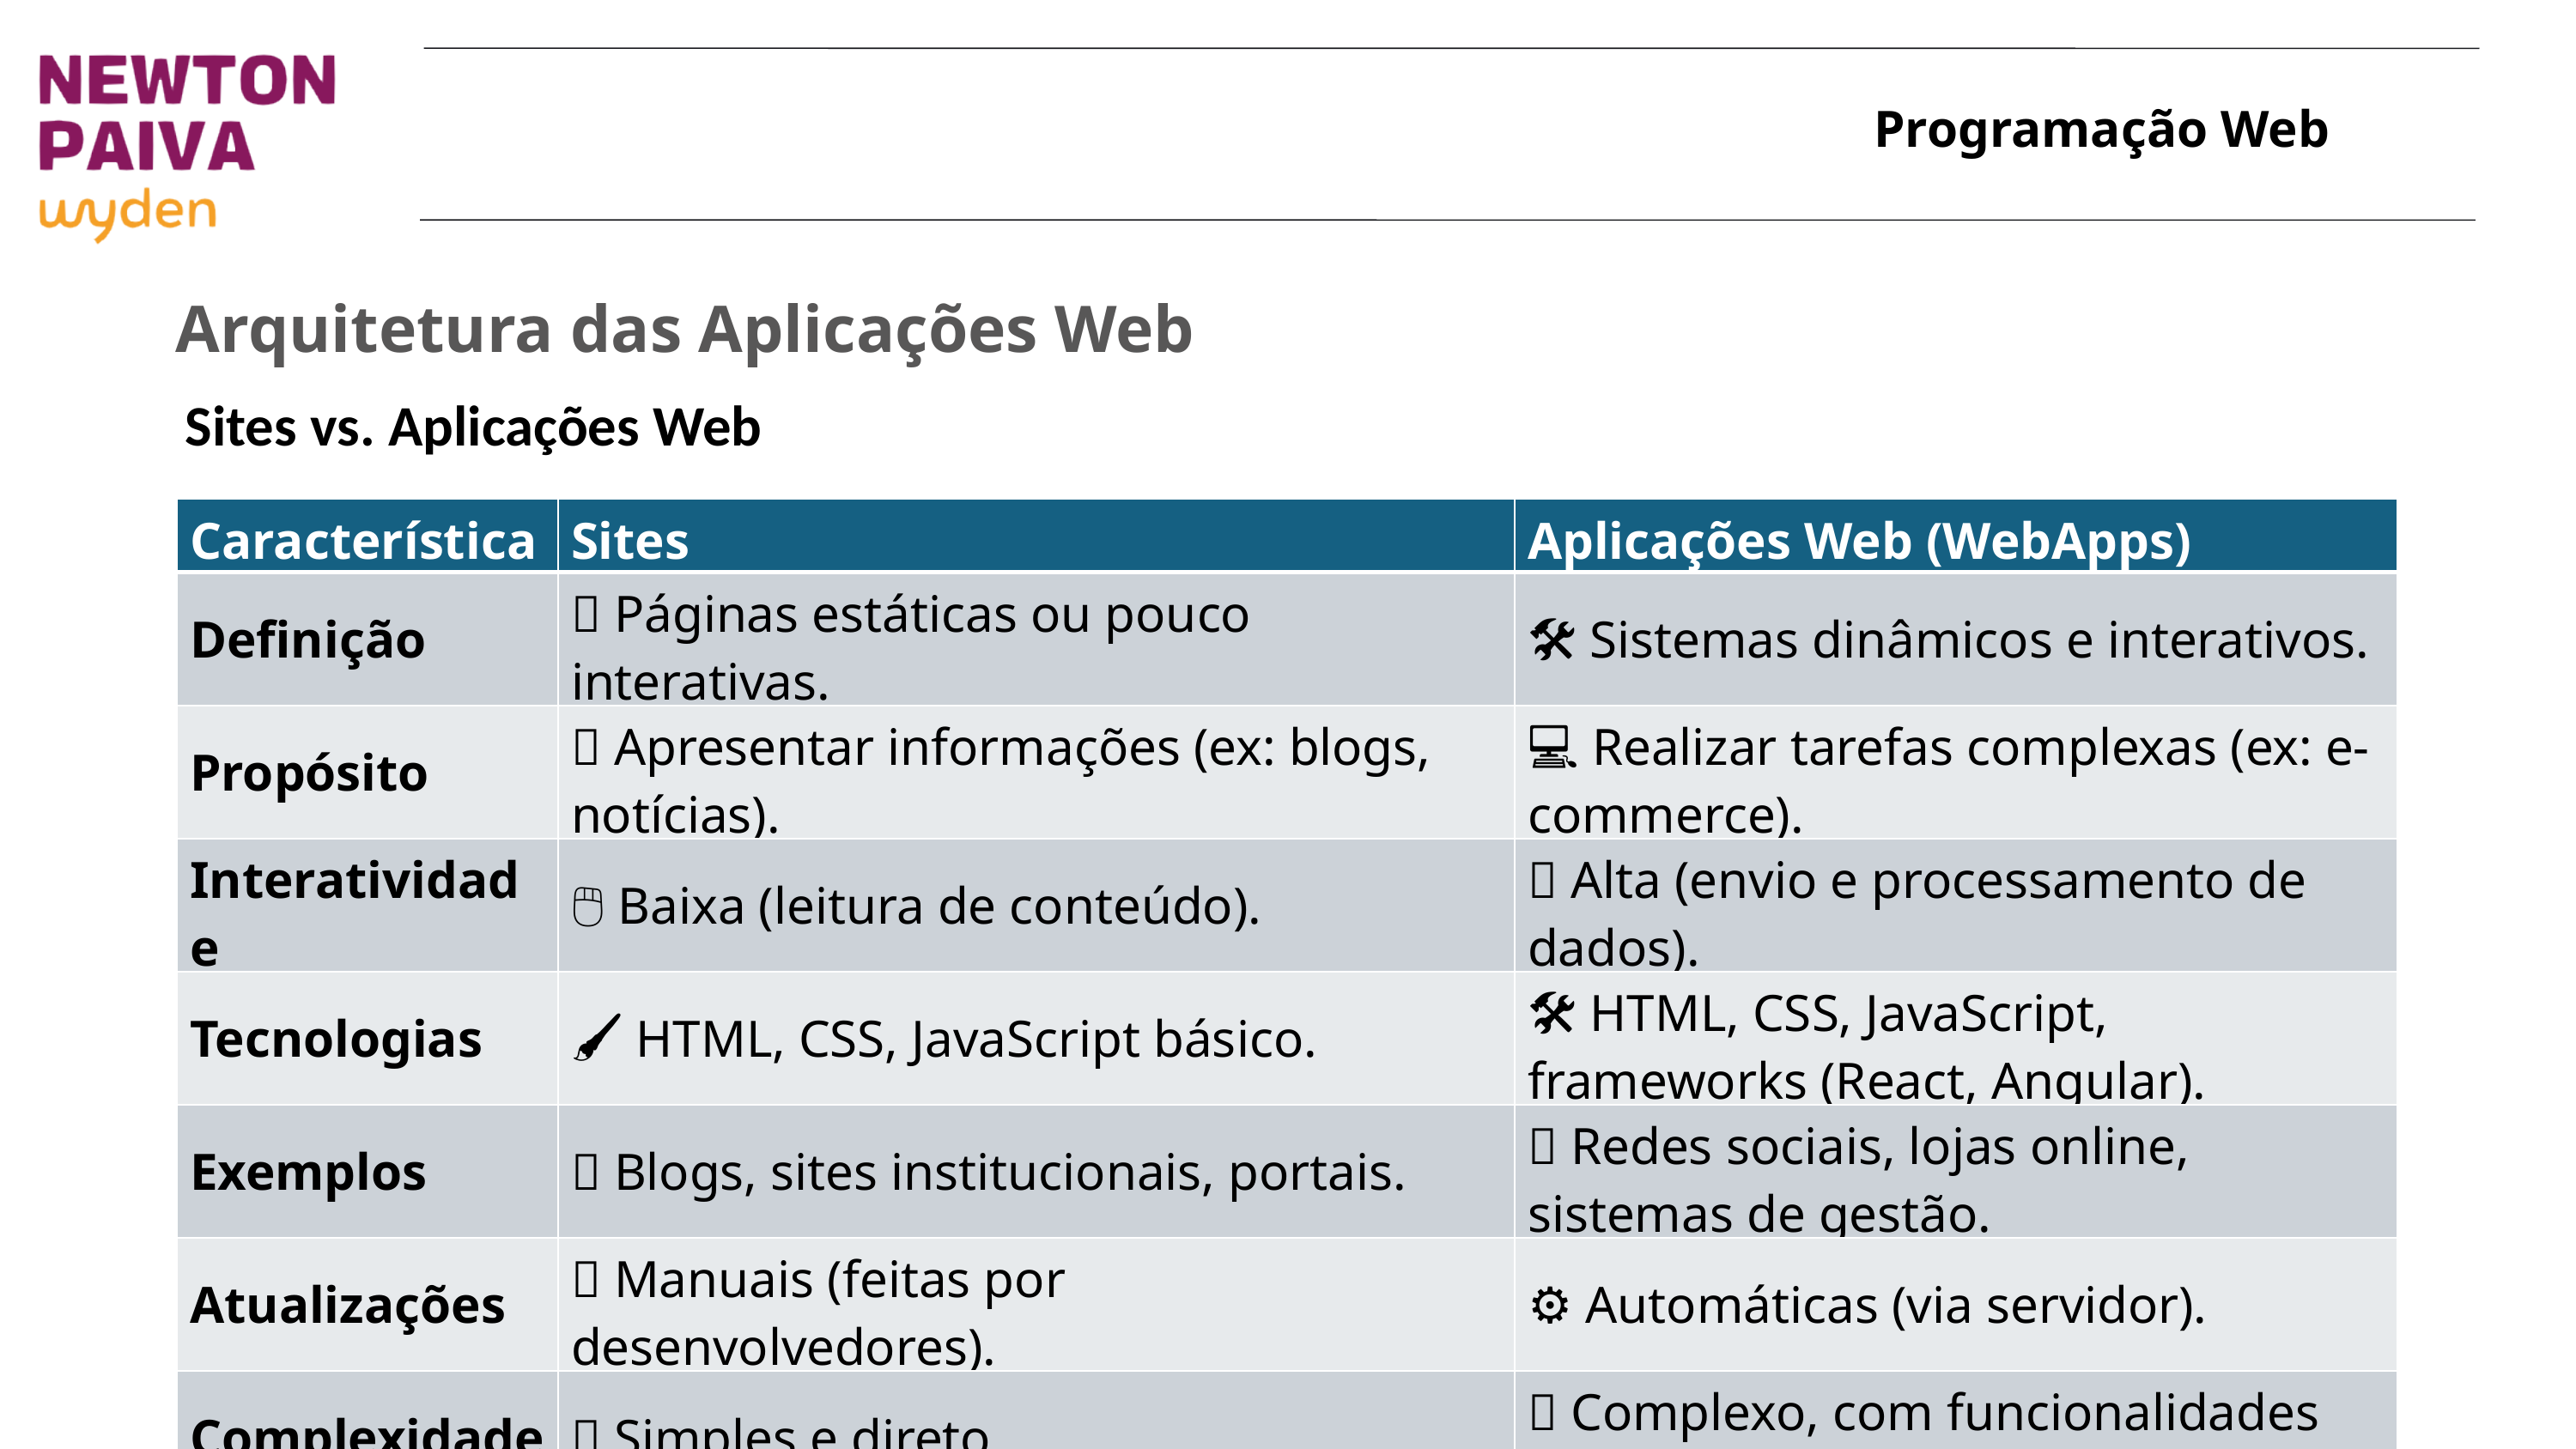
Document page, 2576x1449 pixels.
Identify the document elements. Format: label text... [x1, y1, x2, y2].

table_cell 🖌️ HTML, CSS, JavaScript básico. [559, 973, 1514, 1104]
table_cell Definição [178, 574, 557, 705]
table_header Aplicações Web (WebApps) [1516, 500, 2397, 570]
table_header Característica [178, 500, 557, 570]
table_cell 🛠️ Sistemas dinâmicos e interativos. [1516, 574, 2397, 705]
picture [0, 0, 368, 276]
table_cell 📰 Blogs, sites institucionais, portais. [559, 1106, 1514, 1237]
title Arquitetura das Aplicações Web [163, 290, 2385, 408]
table_cell 📢 Apresentar informações (ex: blogs, notícias). [559, 706, 1514, 838]
table_cell Tecnologias [178, 973, 557, 1104]
table_cell Exemplos [178, 1106, 557, 1237]
table_cell Atualizações [178, 1239, 557, 1370]
table_cell 💻 Realizar tarefas complexas (ex: e-commerce). [1516, 706, 2397, 838]
table_cell ⚙️ Automáticas (via servidor). [1516, 1239, 2397, 1370]
table_cell Propósito [178, 706, 557, 838]
table_header Sites [559, 500, 1514, 570]
table_cell Interatividade [178, 840, 557, 971]
table_cell 🛒 Redes sociais, lojas online, sistemas de gestão. [1516, 1106, 2397, 1237]
table_cell 📄 Páginas estáticas ou pouco interativas. [559, 574, 1514, 705]
table_cell 🖱️ Baixa (leitura de conteúdo). [559, 840, 1514, 971]
table_cell 🛠️ HTML, CSS, JavaScript, frameworks (React, Angular). [1516, 973, 2397, 1104]
table_cell 🔧 Manuais (feitas por desenvolvedores). [559, 1239, 1514, 1370]
text_box Sites vs. Aplicações Web [173, 382, 2385, 464]
table_cell 🧠 Complexo, com funcionalidades avançadas. [1516, 1372, 2397, 1449]
table_cell 🧩 Simples e direto. [559, 1372, 1514, 1449]
table_cell Complexidade [178, 1372, 557, 1449]
table_cell 🔄 Alta (envio e processamento de dados). [1516, 840, 2397, 971]
